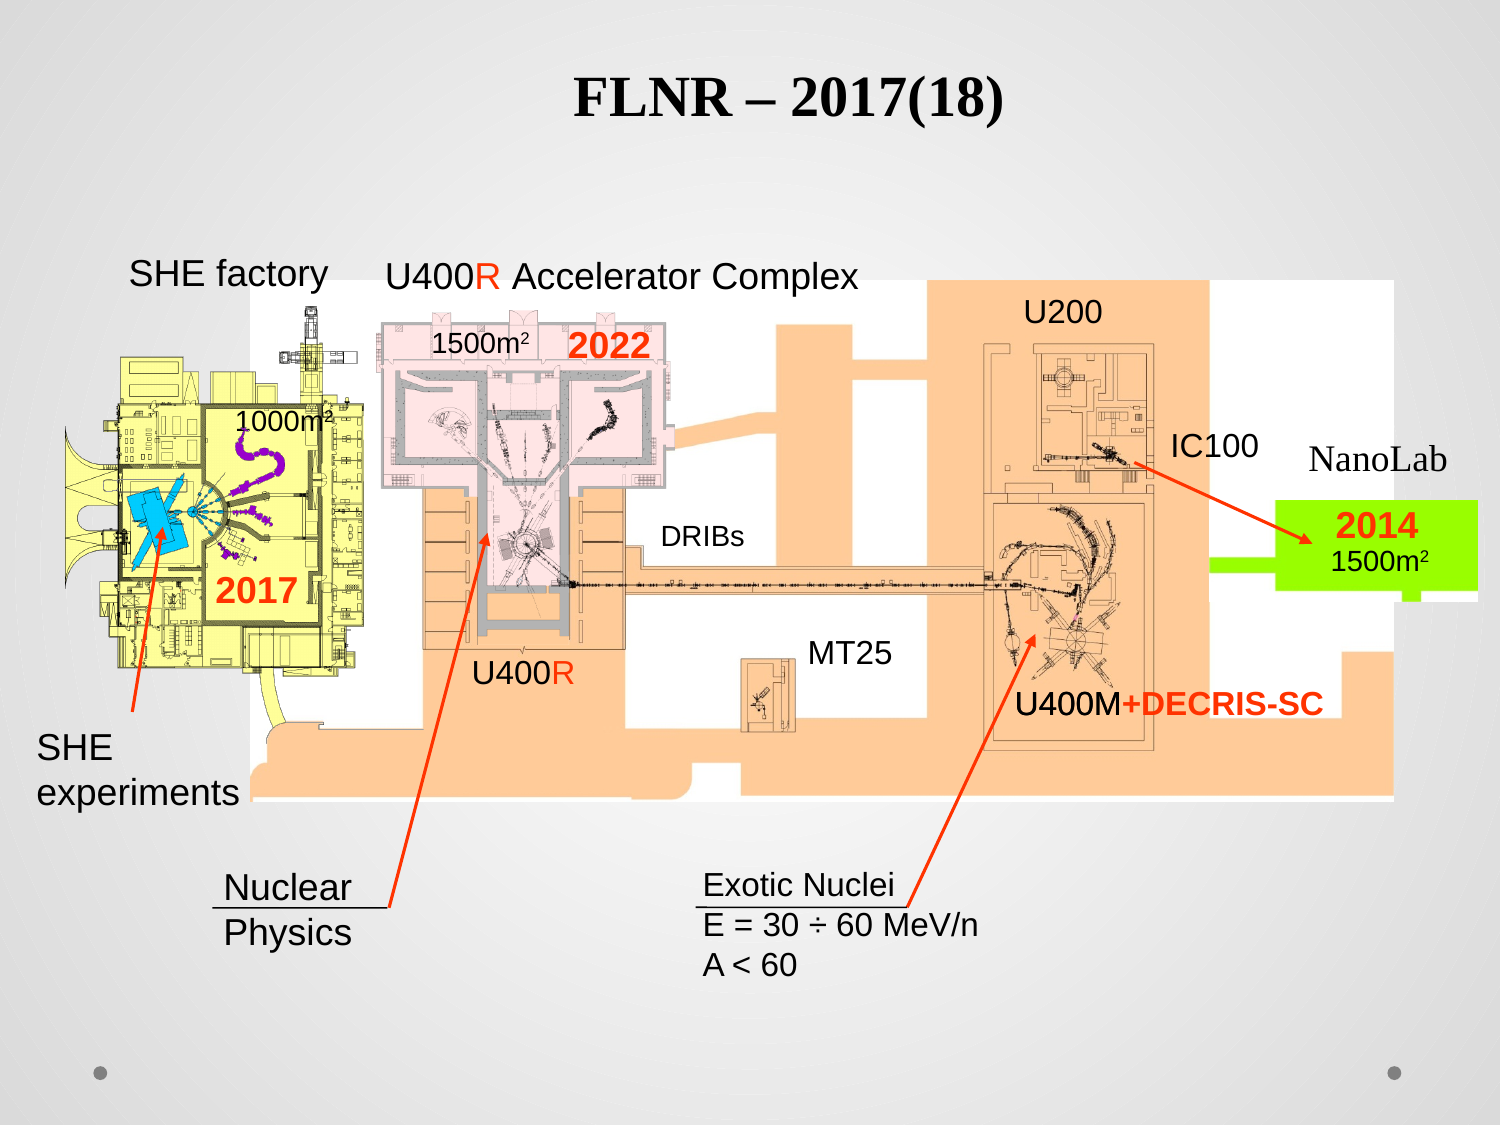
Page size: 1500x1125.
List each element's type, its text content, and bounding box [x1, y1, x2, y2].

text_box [1209, 426, 1482, 603]
text_box FLNR – 2017(18) [165, 50, 1414, 135]
text_box SHE experiments [21, 715, 303, 821]
text_box Exotic Nuclei E = 30 ÷ 60 MeV/n A < 60 [687, 855, 1170, 991]
text_box SHE factory [113, 241, 395, 302]
picture [65, 305, 425, 744]
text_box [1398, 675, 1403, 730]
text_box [370, 243, 878, 645]
text_box Nuclear Physics [208, 855, 469, 961]
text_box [249, 280, 1395, 802]
